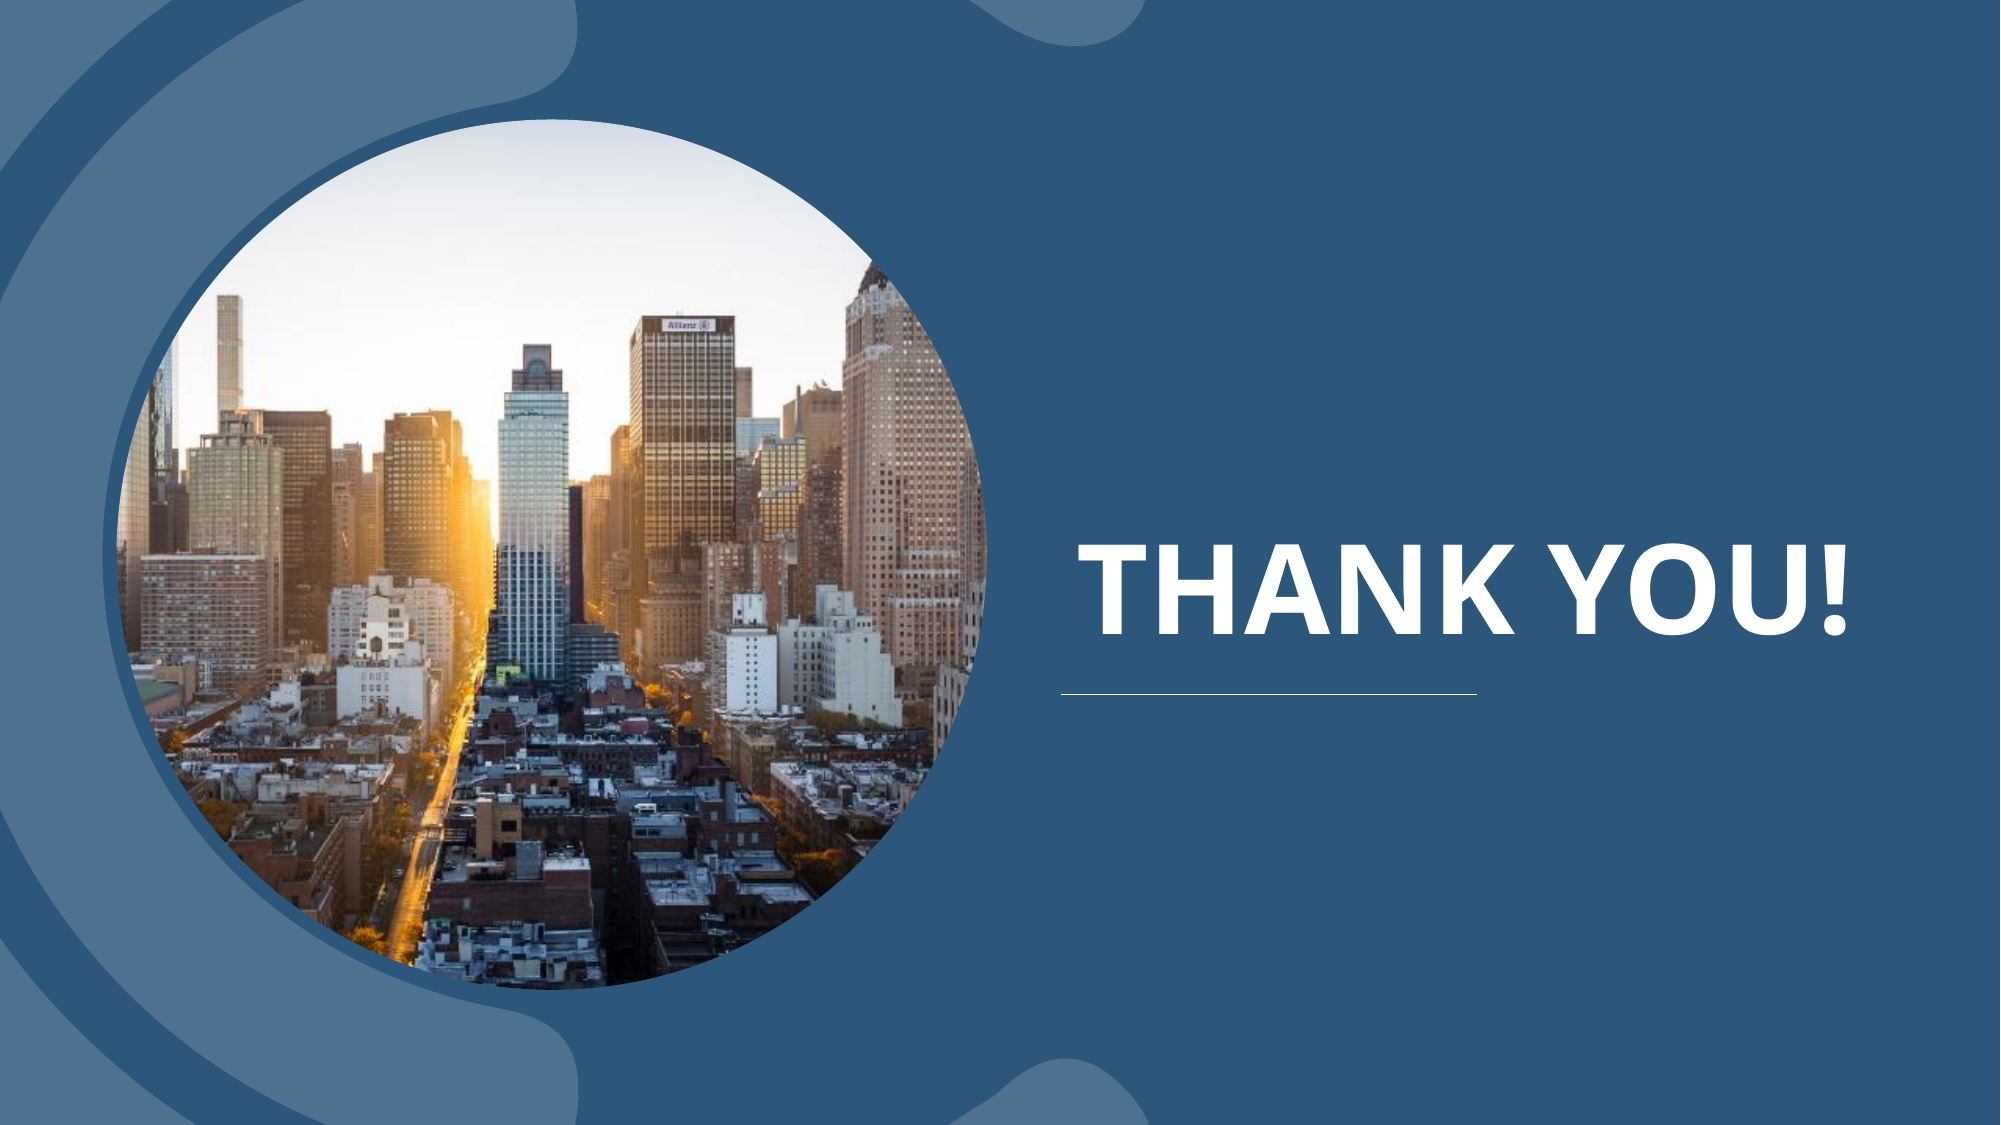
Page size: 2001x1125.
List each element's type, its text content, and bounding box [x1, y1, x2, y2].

picture [116, 119, 987, 990]
title Thank you! [1061, 518, 2000, 670]
